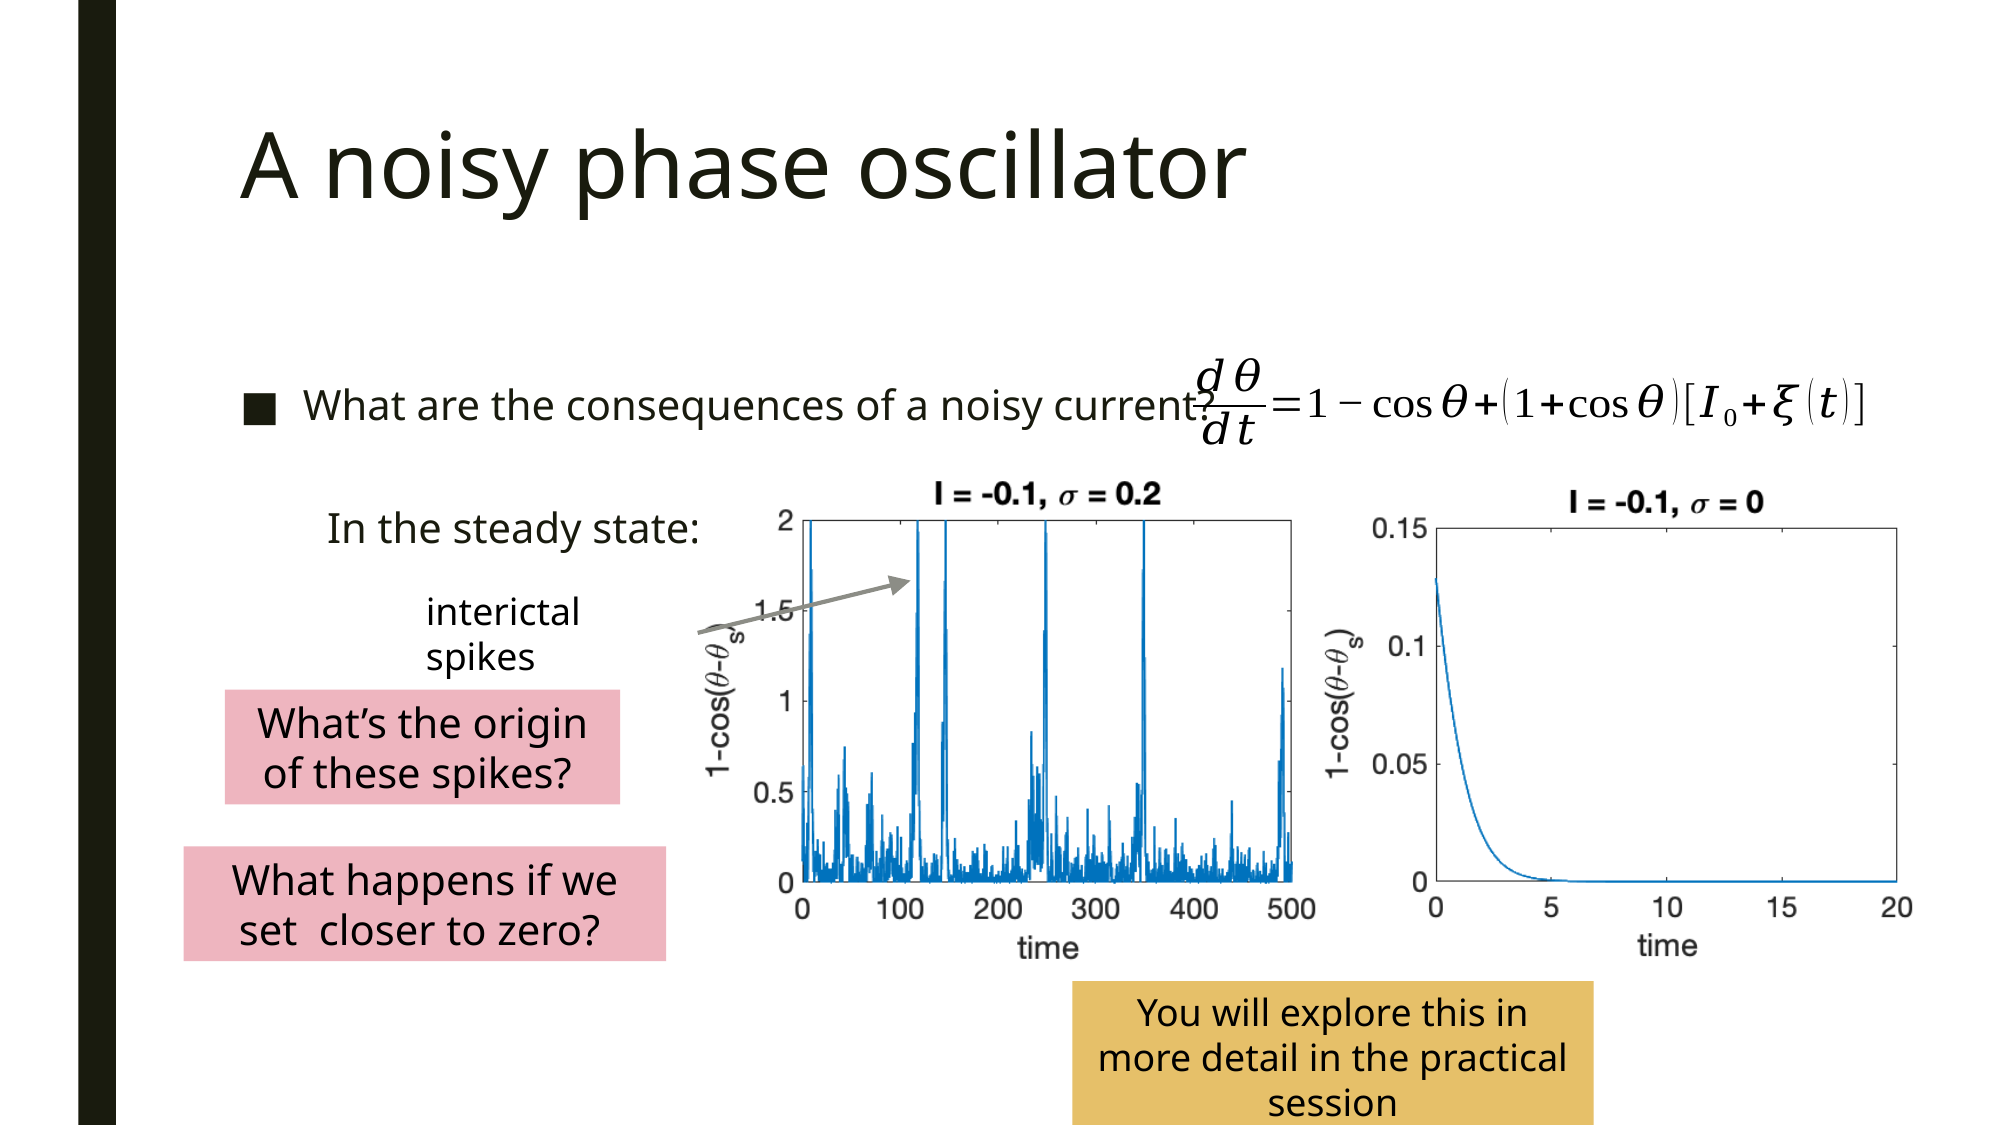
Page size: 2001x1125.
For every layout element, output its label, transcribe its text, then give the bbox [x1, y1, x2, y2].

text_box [697, 580, 911, 611]
text_box interictal spikes [411, 580, 697, 686]
title A noisy phase oscillator [225, 112, 1800, 357]
list What are the consequences of a noisy current? In the steady state: [225, 375, 1827, 963]
text_box What’s the origin of these spikes? [224, 689, 621, 805]
picture [697, 473, 1958, 966]
text_box You will explore this in more detail in the practical session [1072, 981, 1594, 1125]
